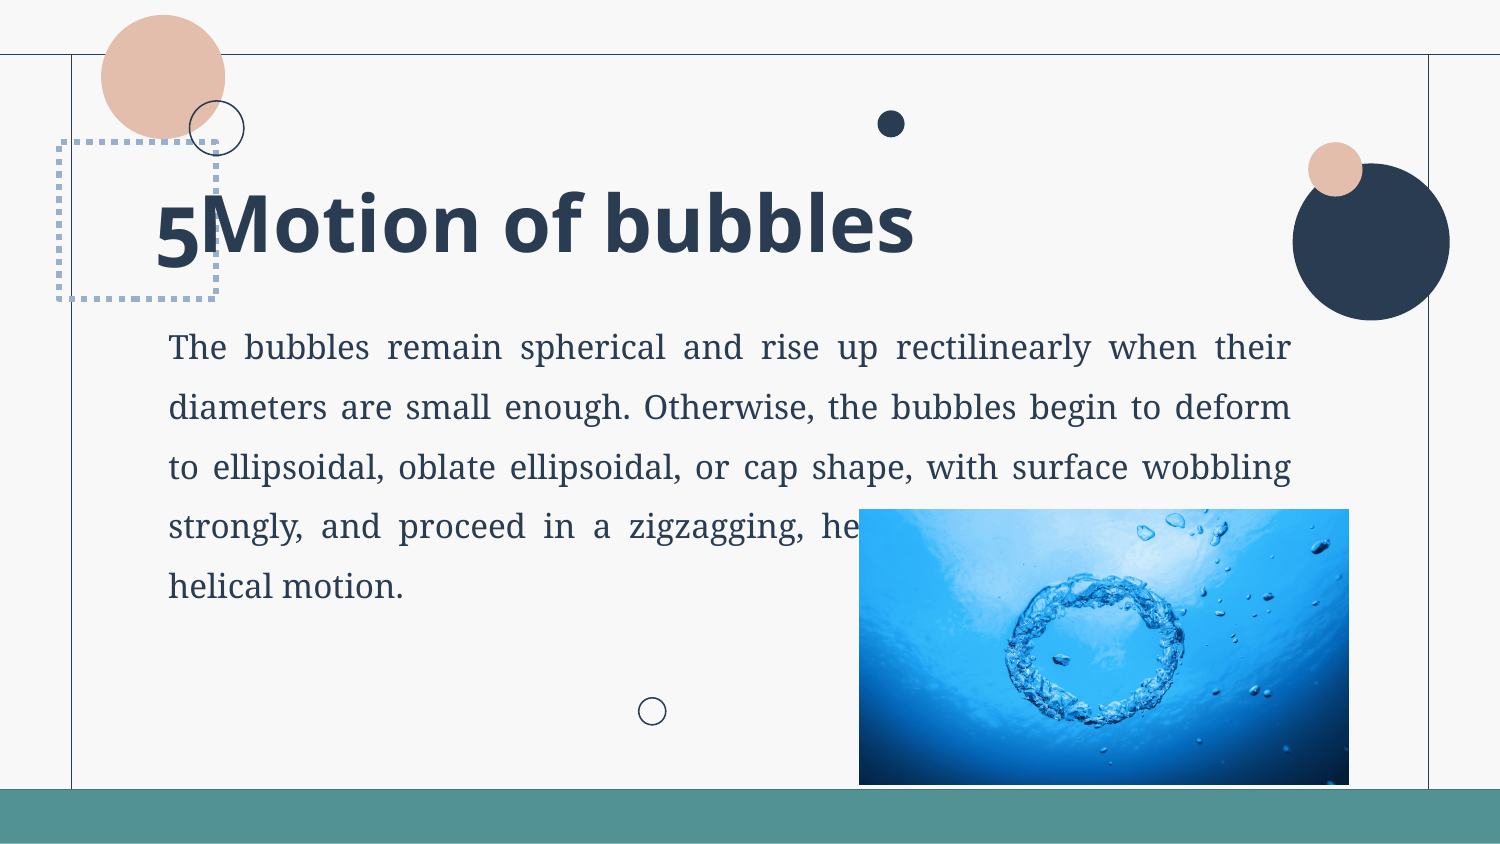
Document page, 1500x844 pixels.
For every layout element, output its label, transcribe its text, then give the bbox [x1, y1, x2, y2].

text_box [877, 110, 905, 138]
subtitle The bubbles remain spherical and rise up rectilinearly when their diameters are small enough. Otherwise, the bubbles begin to deform to ellipsoidal, oblate ellipsoidal, or cap shape, with surface wobbling strongly, and proceed in a zigzagging, helical, nearly zigzagging or helical motion. [78, 291, 1309, 364]
text_box [638, 697, 666, 725]
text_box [100, 14, 244, 156]
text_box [1292, 141, 1450, 321]
title Motion of bubbles [163, 181, 1263, 284]
title 5 [58, 142, 216, 300]
picture [858, 509, 1349, 786]
